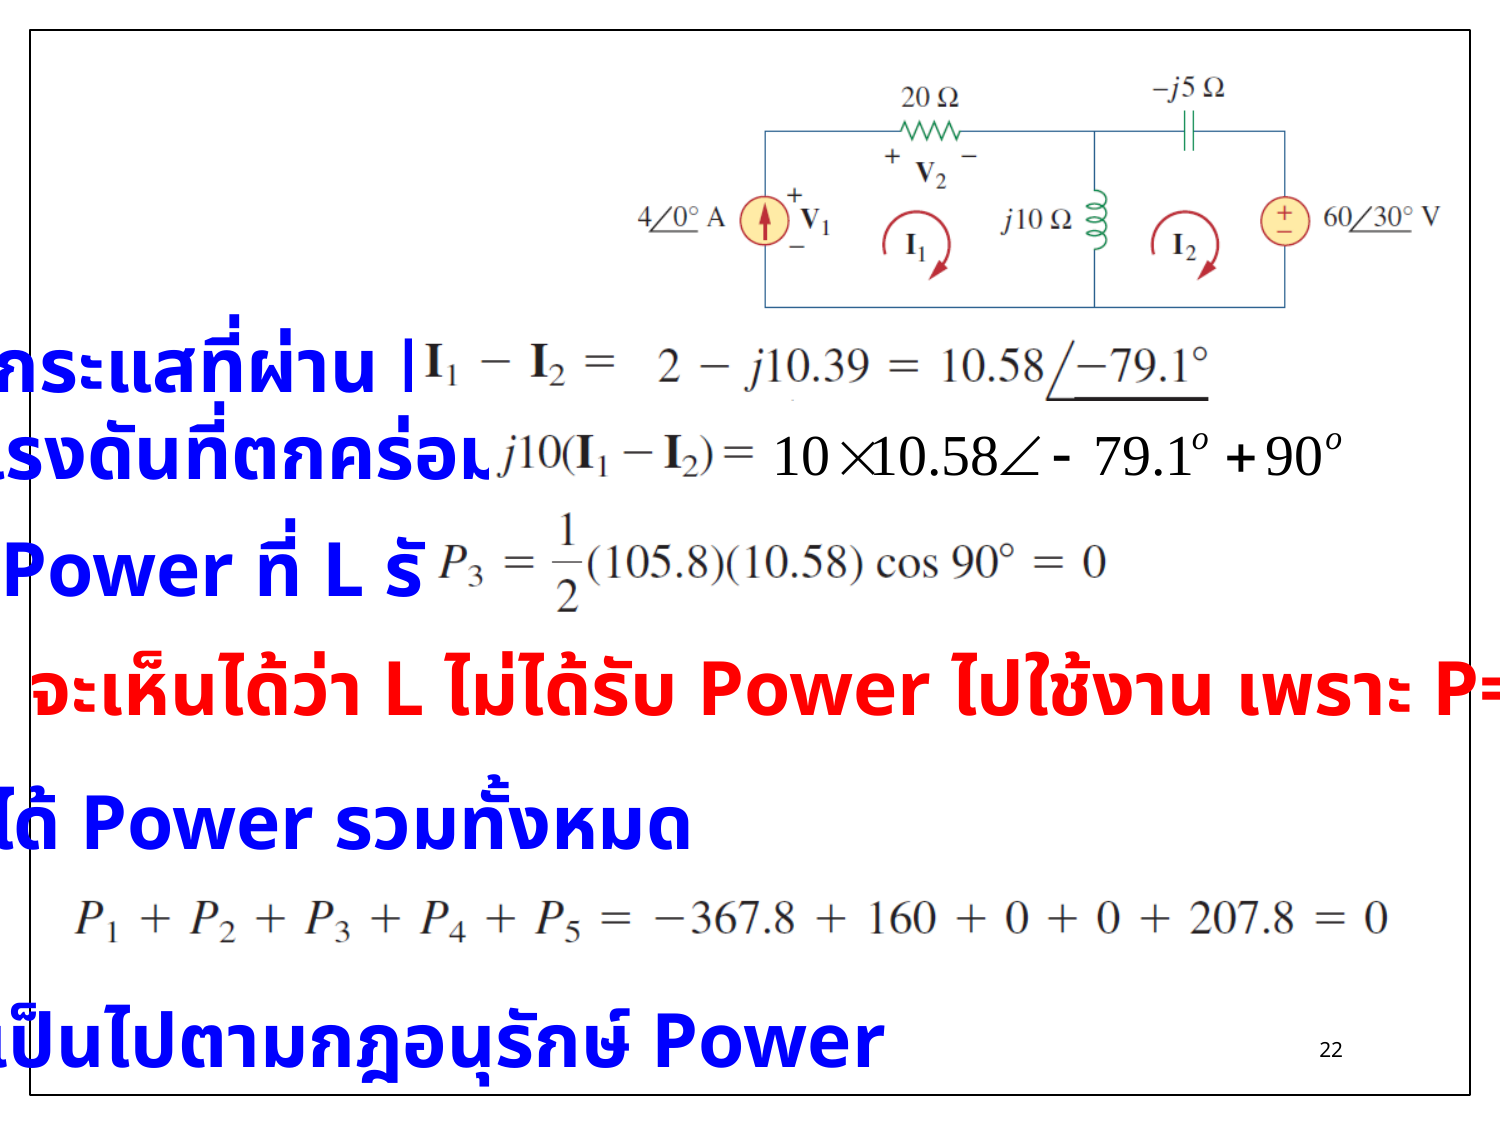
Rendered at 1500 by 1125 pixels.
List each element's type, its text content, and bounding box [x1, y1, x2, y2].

picture [52, 875, 1407, 956]
picture [645, 332, 1211, 401]
slide_number 22 [1147, 1020, 1358, 1081]
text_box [769, 412, 1356, 491]
picture [612, 49, 1462, 317]
text_box กระแสที่ผ่าน L [0, 325, 456, 412]
picture [426, 491, 1119, 627]
text_box จะเห็นได้ว่า L ไม่ได้รับ Power ไปใช้งาน เพราะ P=0 [14, 632, 1500, 738]
text_box ซึ่งเป็นไปตามกฎอนุรักษ์ Power [0, 985, 902, 1090]
text_box แรงดันที่ตกคร่อม L [0, 412, 585, 503]
text_box Power ที่ L รับ [0, 514, 421, 620]
picture [412, 324, 625, 392]
text_box จะได้ Power รวมทั้งหมด [0, 767, 709, 872]
picture [489, 419, 759, 483]
